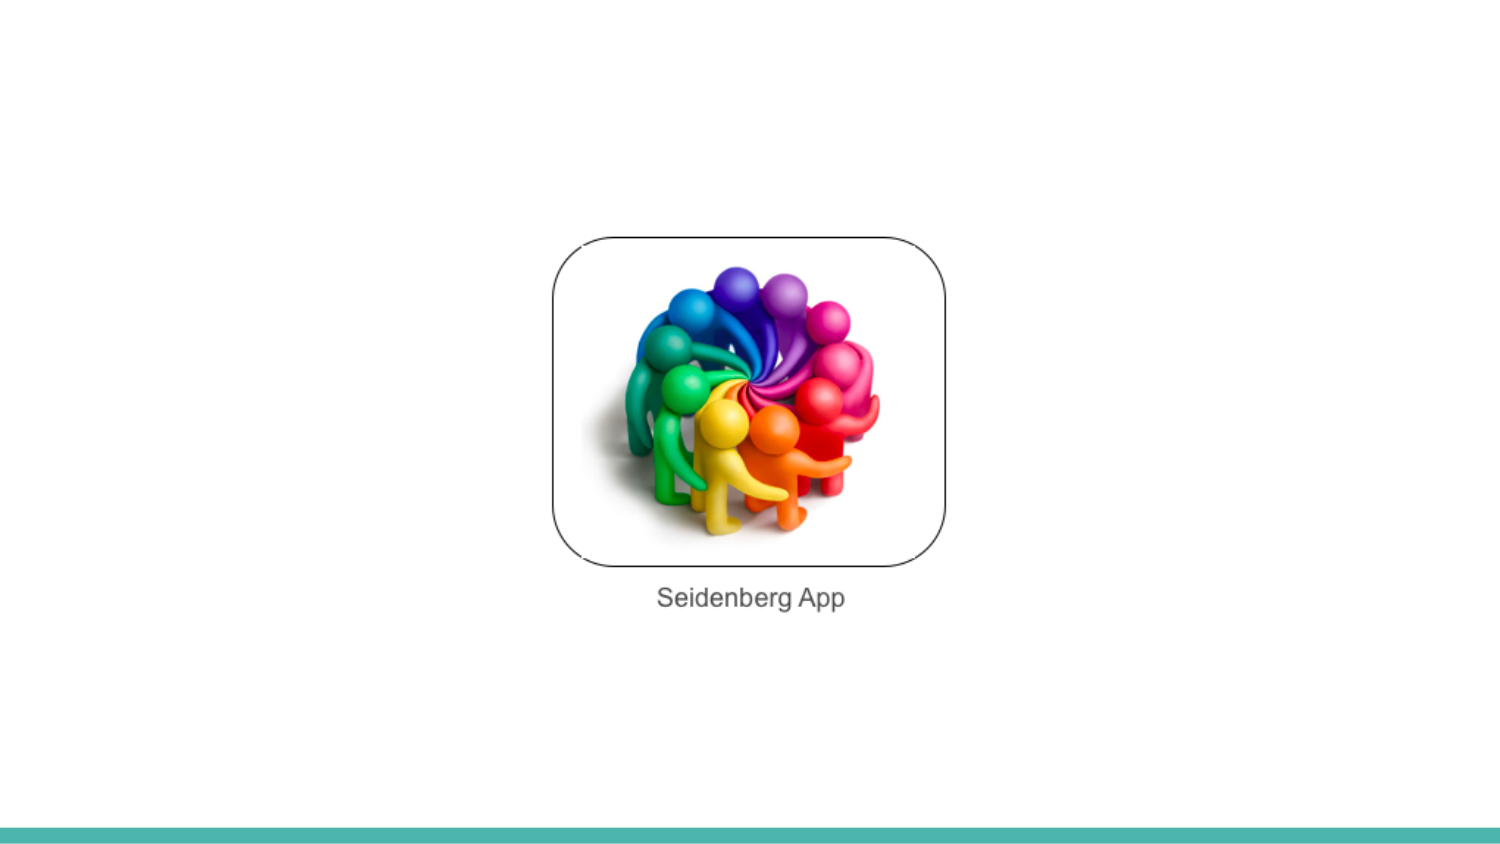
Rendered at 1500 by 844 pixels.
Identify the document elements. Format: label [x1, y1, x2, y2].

picture [495, 214, 1005, 629]
